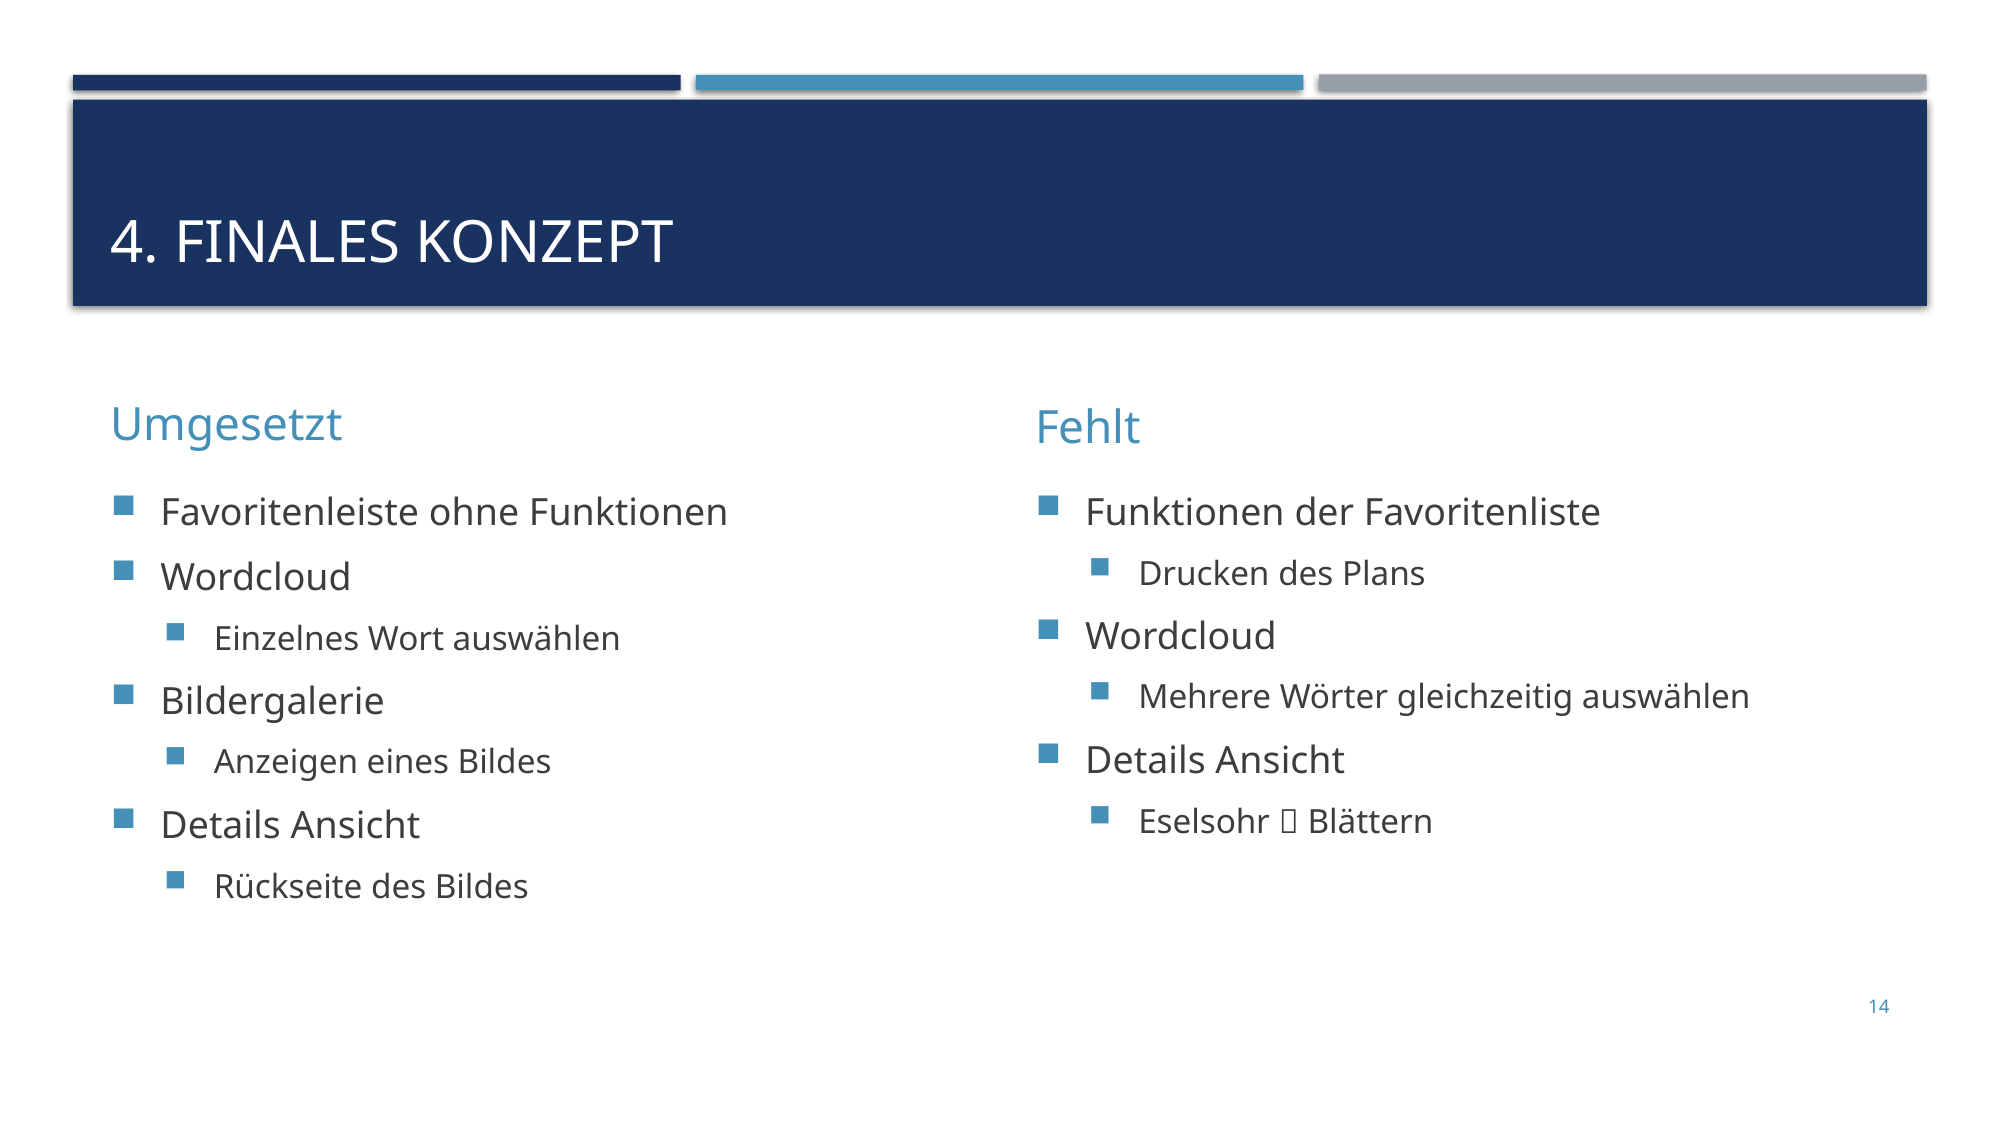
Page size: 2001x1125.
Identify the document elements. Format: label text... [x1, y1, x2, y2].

list Umgesetzt [95, 369, 930, 458]
list Fehlt [1019, 369, 1855, 460]
list Funktionen der Favoritenliste Drucken des Plans Wordcloud Mehrere Wörter gleichzeitig auswählen Details Ansicht Eselsohr  Blättern [1019, 479, 1905, 962]
slide_number 14 [1732, 977, 1905, 1037]
list Favoritenleiste ohne Funktionen Wordcloud Einzelnes Wort auswählen Bildergalerie Anzeigen eines Bildes Details Ansicht Rückseite des Bildes [95, 479, 980, 962]
title 4. Finales Konzept [95, 119, 1905, 282]
